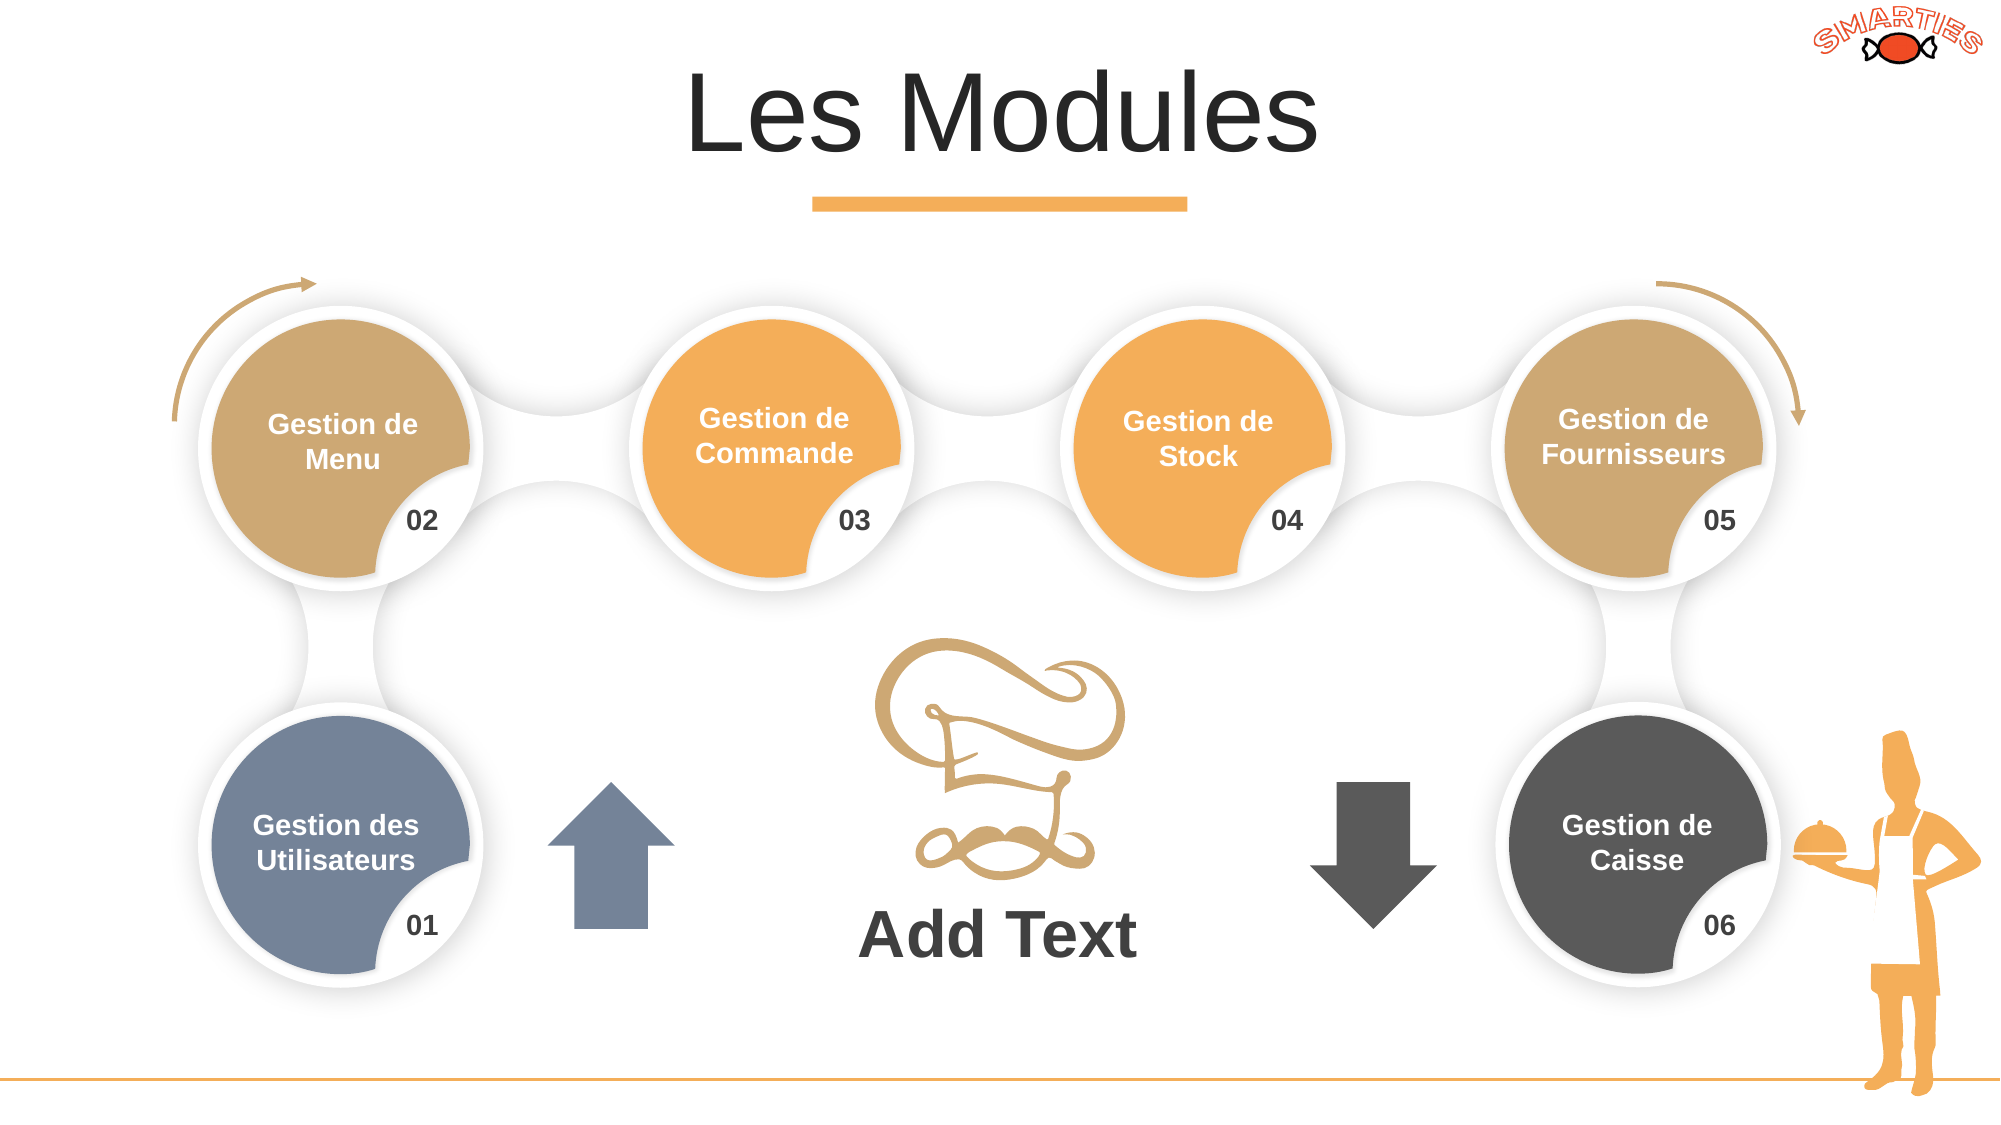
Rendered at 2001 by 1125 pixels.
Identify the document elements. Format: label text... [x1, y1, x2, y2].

text_box [1656, 283, 1733, 305]
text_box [1507, 393, 1749, 480]
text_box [659, 391, 891, 478]
text_box [1781, 355, 1805, 426]
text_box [1522, 799, 1754, 886]
text_box [240, 278, 317, 305]
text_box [197, 305, 1781, 988]
picture [1805, 0, 1990, 69]
text_box [173, 347, 197, 423]
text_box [211, 393, 458, 484]
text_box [219, 799, 452, 899]
list Les Modules [53, 55, 1952, 175]
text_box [1083, 394, 1315, 481]
